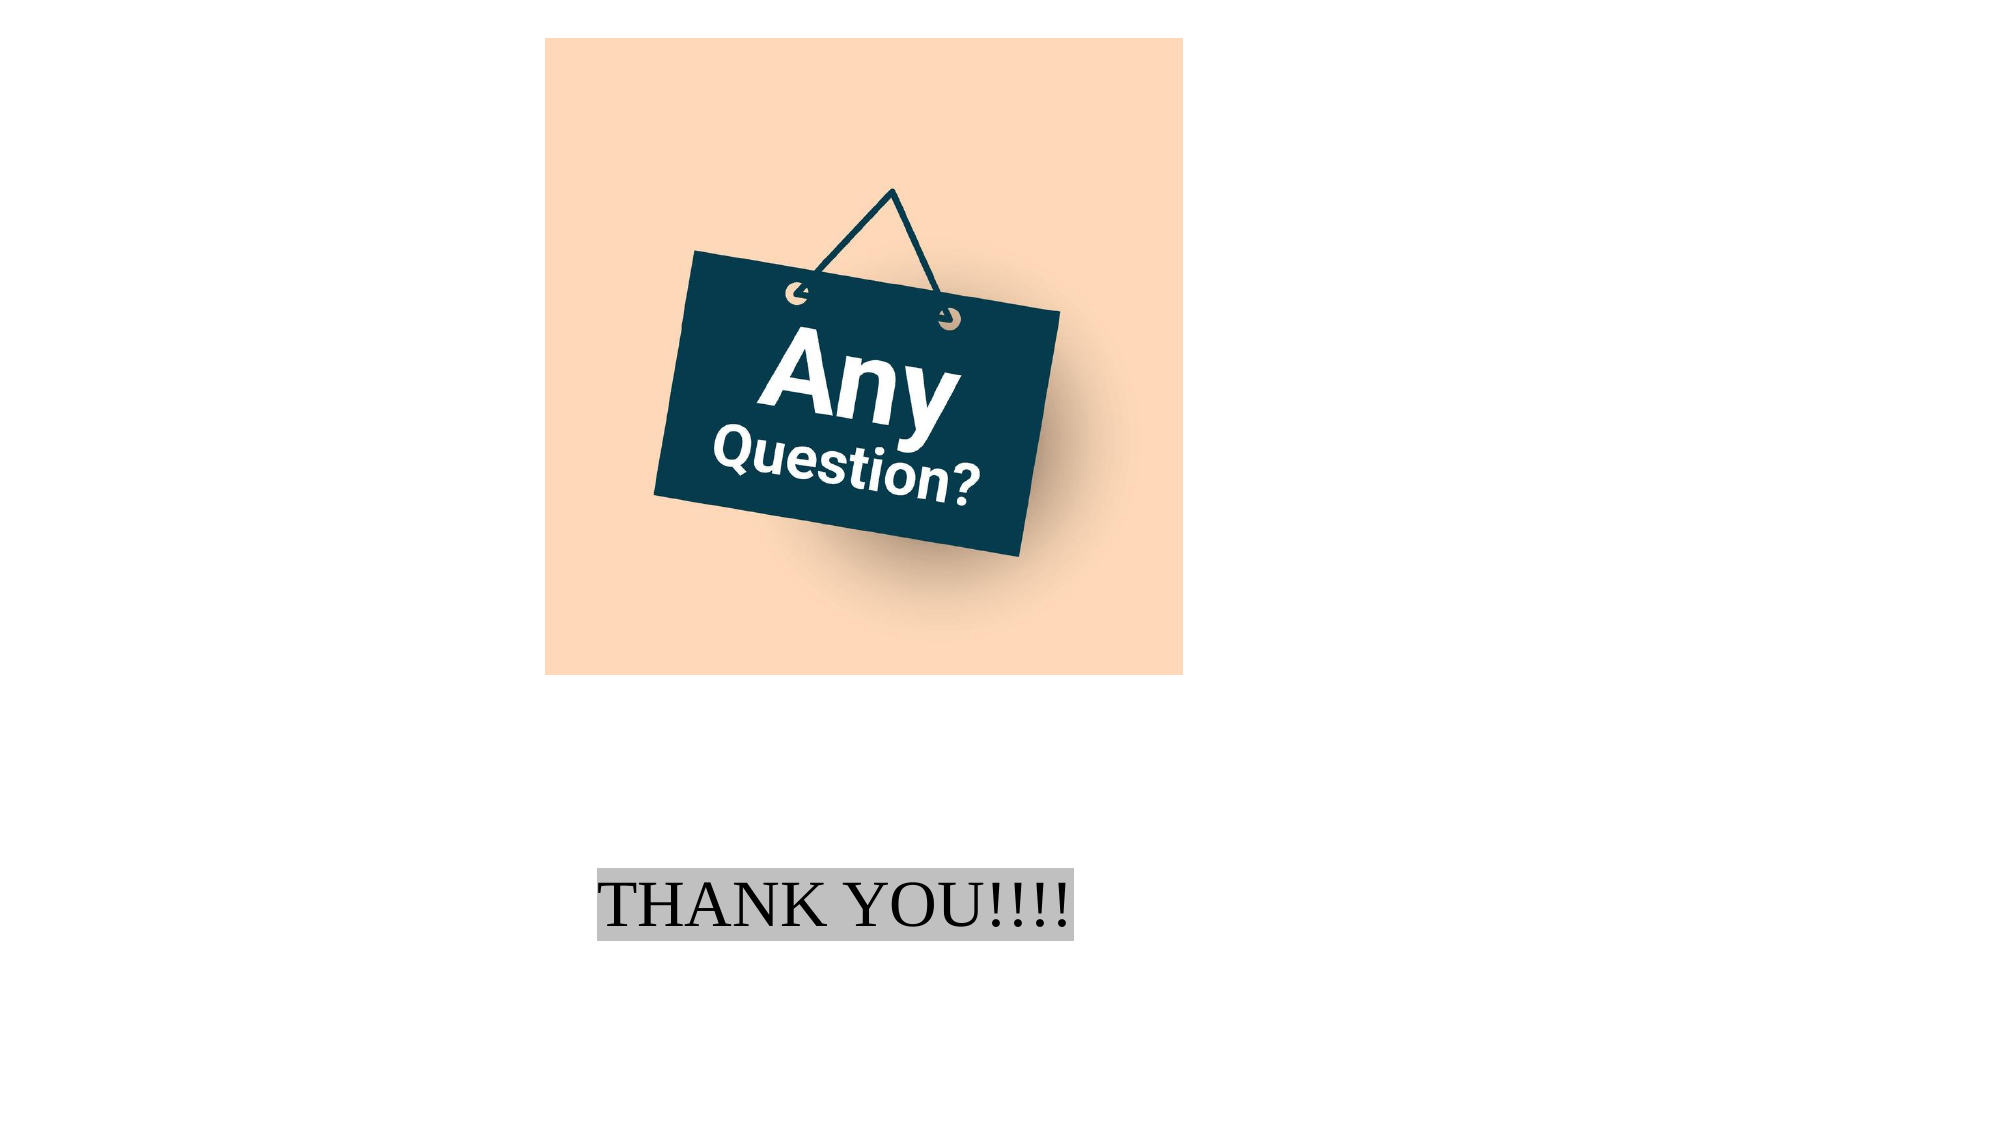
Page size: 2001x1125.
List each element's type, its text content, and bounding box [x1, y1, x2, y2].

picture [545, 38, 1183, 675]
subtitle THANK YOU!!!! [488, 861, 1183, 949]
